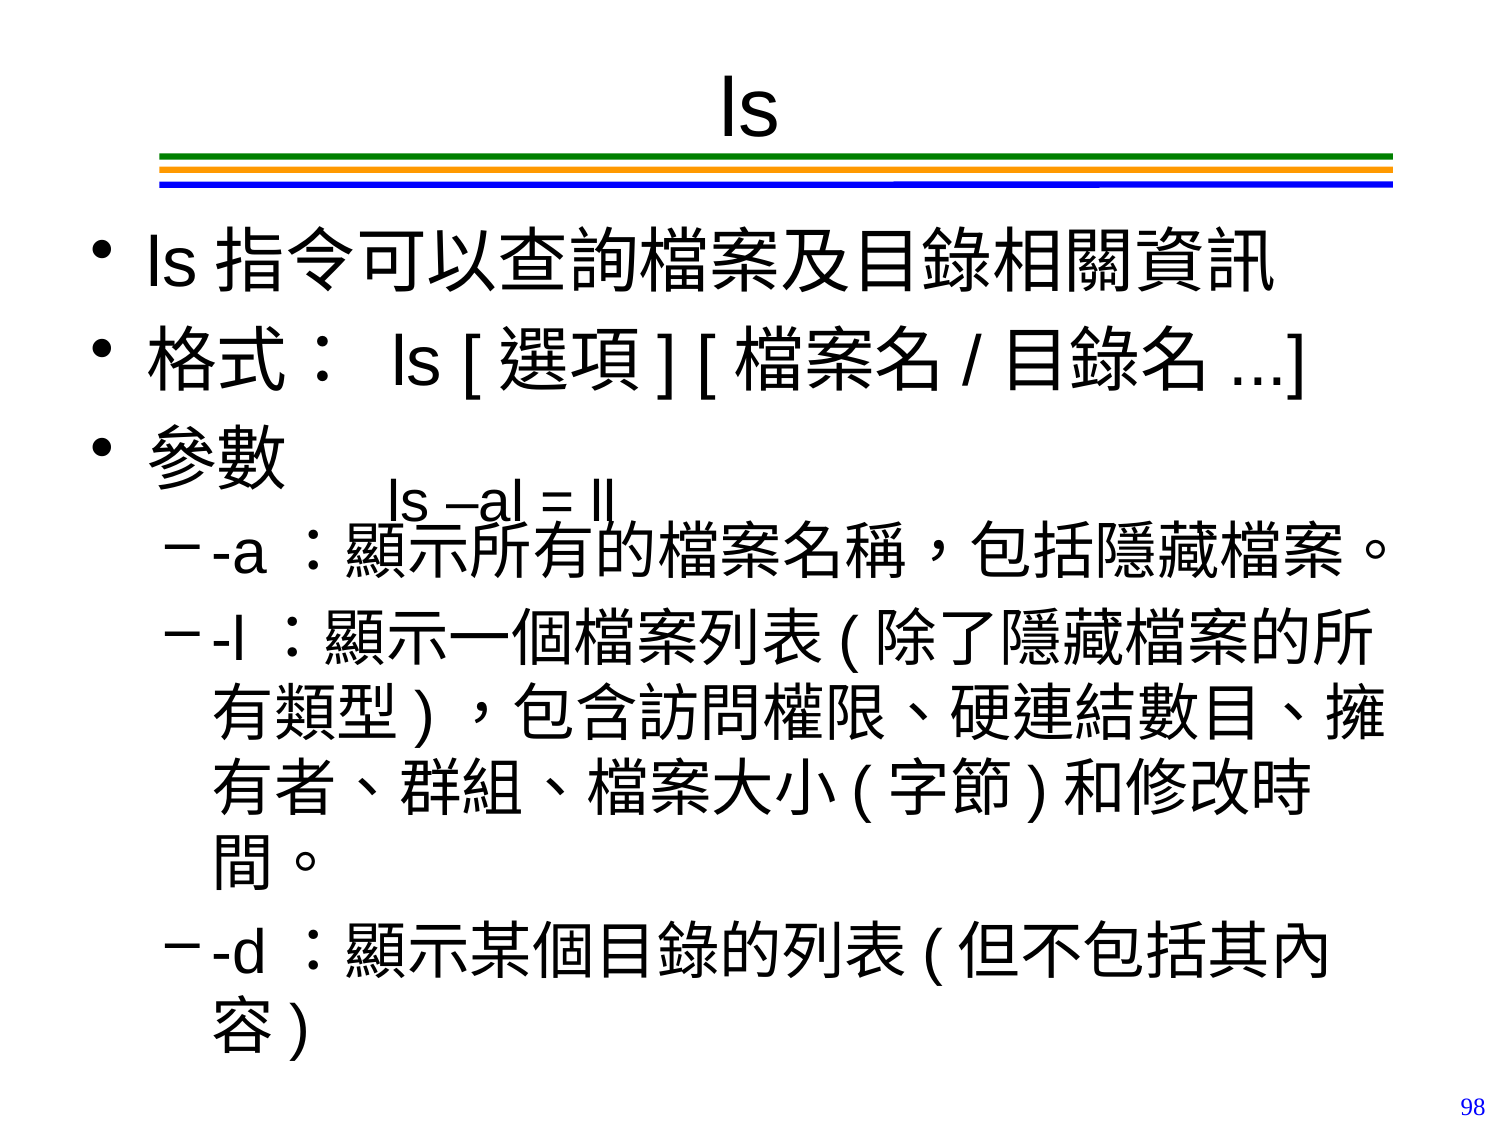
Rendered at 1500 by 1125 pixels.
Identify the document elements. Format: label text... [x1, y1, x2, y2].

list ls指令可以查詢檔案及目錄相關資訊 格式： ls [選項] [檔案名/目錄名...] 參數 -a：顯示所有的檔案名稱，包括隱藏檔案。 -l：顯示一個檔案列表(除了隱藏檔案的所有類型)，包含訪問權限、硬連結數目、擁有者、群組、檔案大小(字節)和修改時間。 -d：顯示某個目錄的列表(但不包括其內容) [75, 207, 1425, 1005]
slide_number 98 [1150, 1082, 1500, 1119]
text_box ls –al = ll [373, 456, 632, 541]
title ls [75, 45, 1425, 161]
